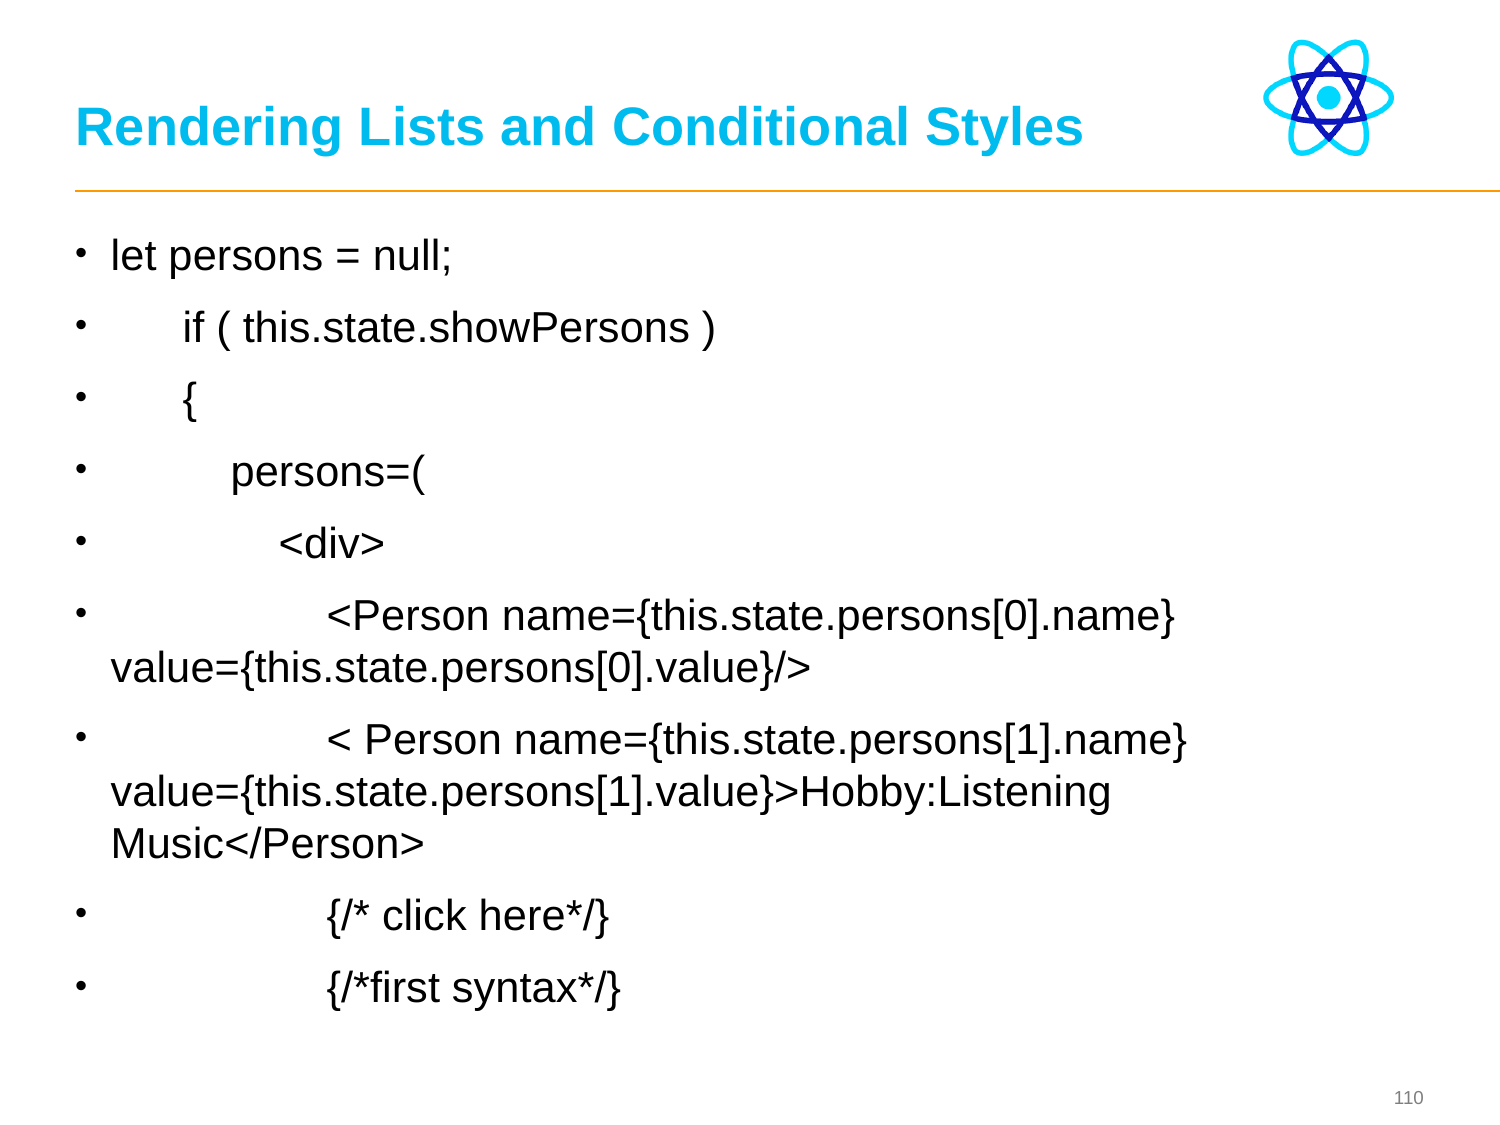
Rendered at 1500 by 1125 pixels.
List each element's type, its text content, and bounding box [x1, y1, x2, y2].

list let persons = null; if ( this.state.showPersons ) { persons=( <div> <Person name={this.state.persons[0].name} value={this.state.persons[0].value}/> < Person name={this.state.persons[1].name} value={this.state.persons[1].value}>Hobby:Listening Music</Person> {/* click here*/} {/*first syntax*/} [75, 226, 1425, 1018]
title Rendering Lists and Conditional Styles [75, 27, 1422, 157]
